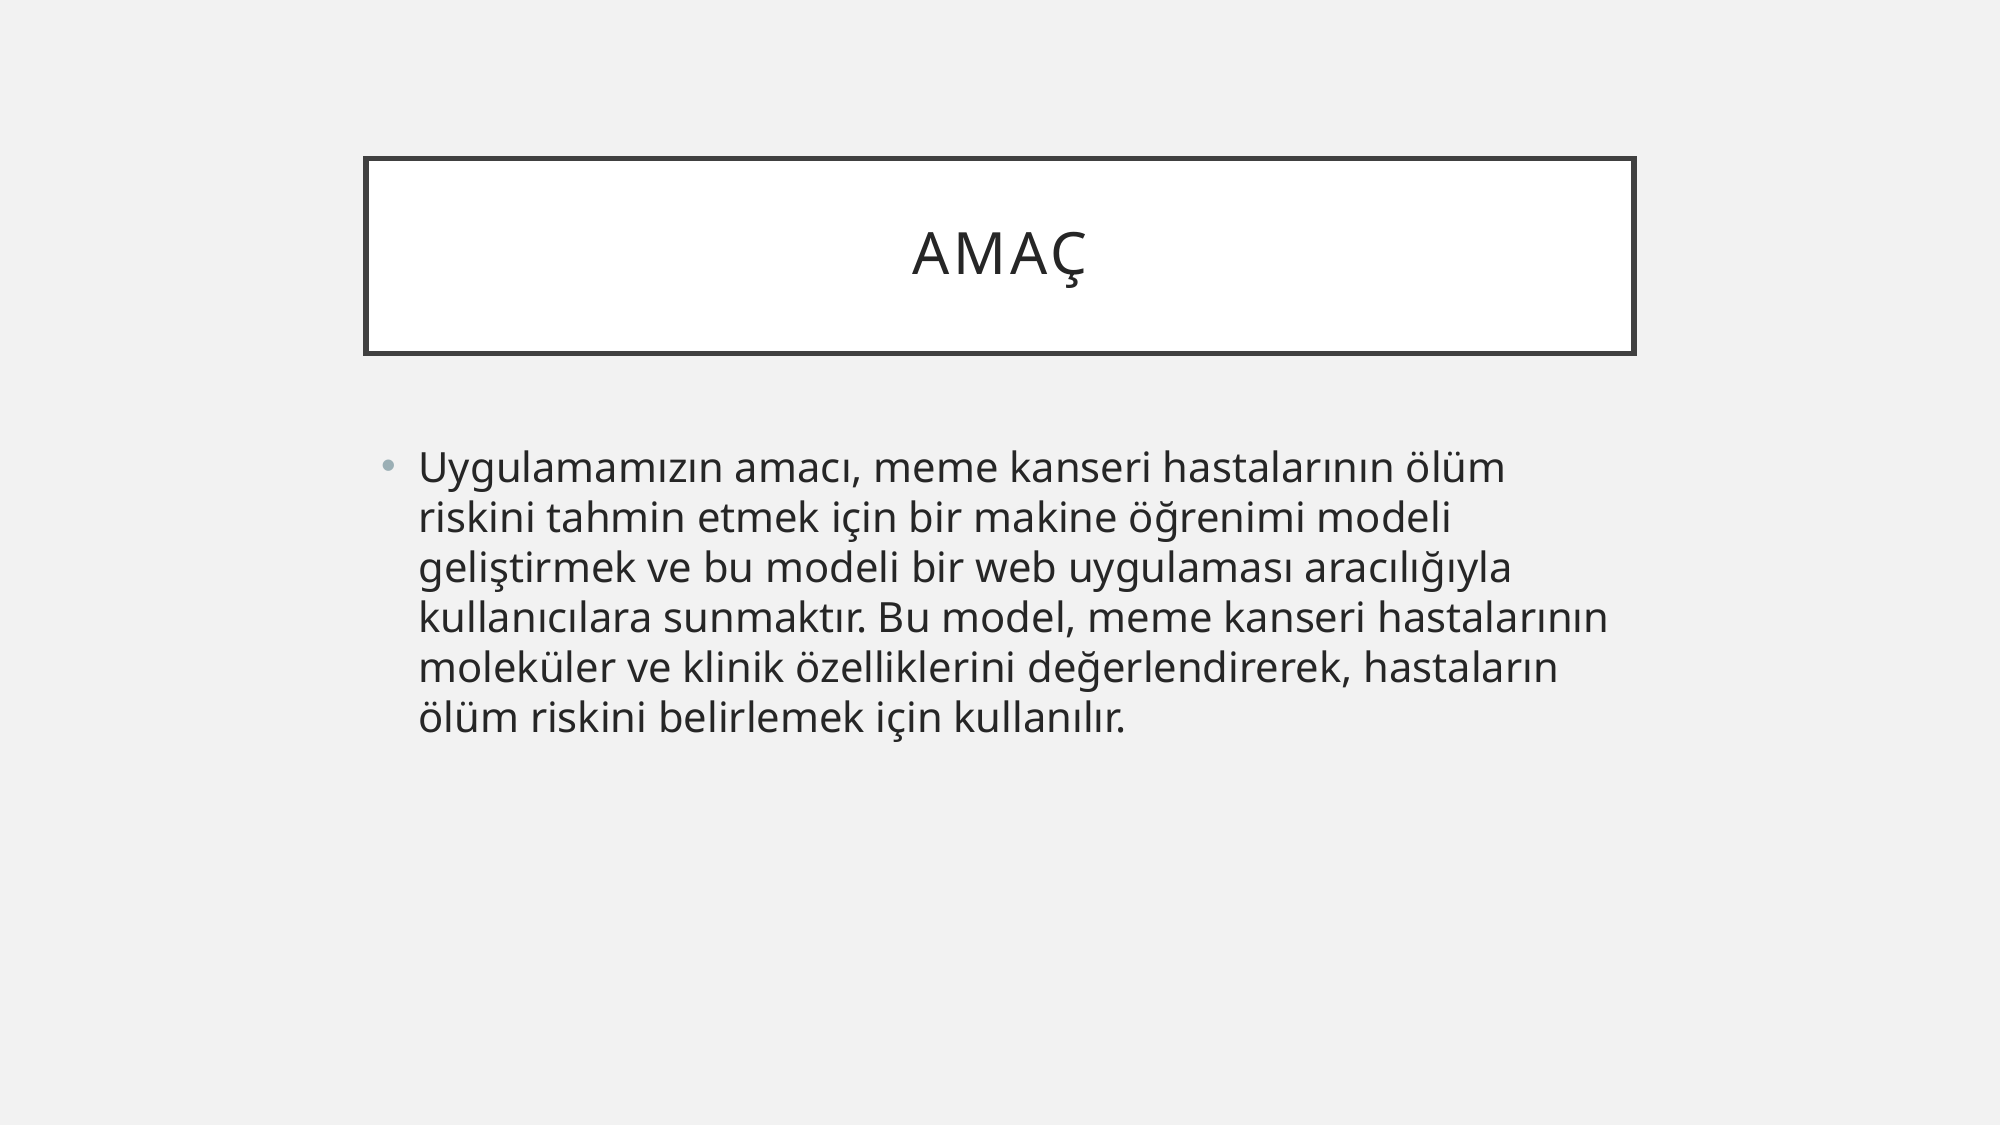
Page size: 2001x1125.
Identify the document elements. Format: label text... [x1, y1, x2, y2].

list Uygulamamızın amacı, meme kanseri hastalarının ölüm riskini tahmin etmek için bir makine öğrenimi modeli geliştirmek ve bu modeli bir web uygulaması aracılığıyla kullanıcılara sunmaktır. Bu model, meme kanseri hastalarının moleküler ve klinik özelliklerini değerlendirerek, hastaların ölüm riskini belirlemek için kullanılır. [366, 432, 1634, 942]
title amaç [363, 156, 1637, 356]
